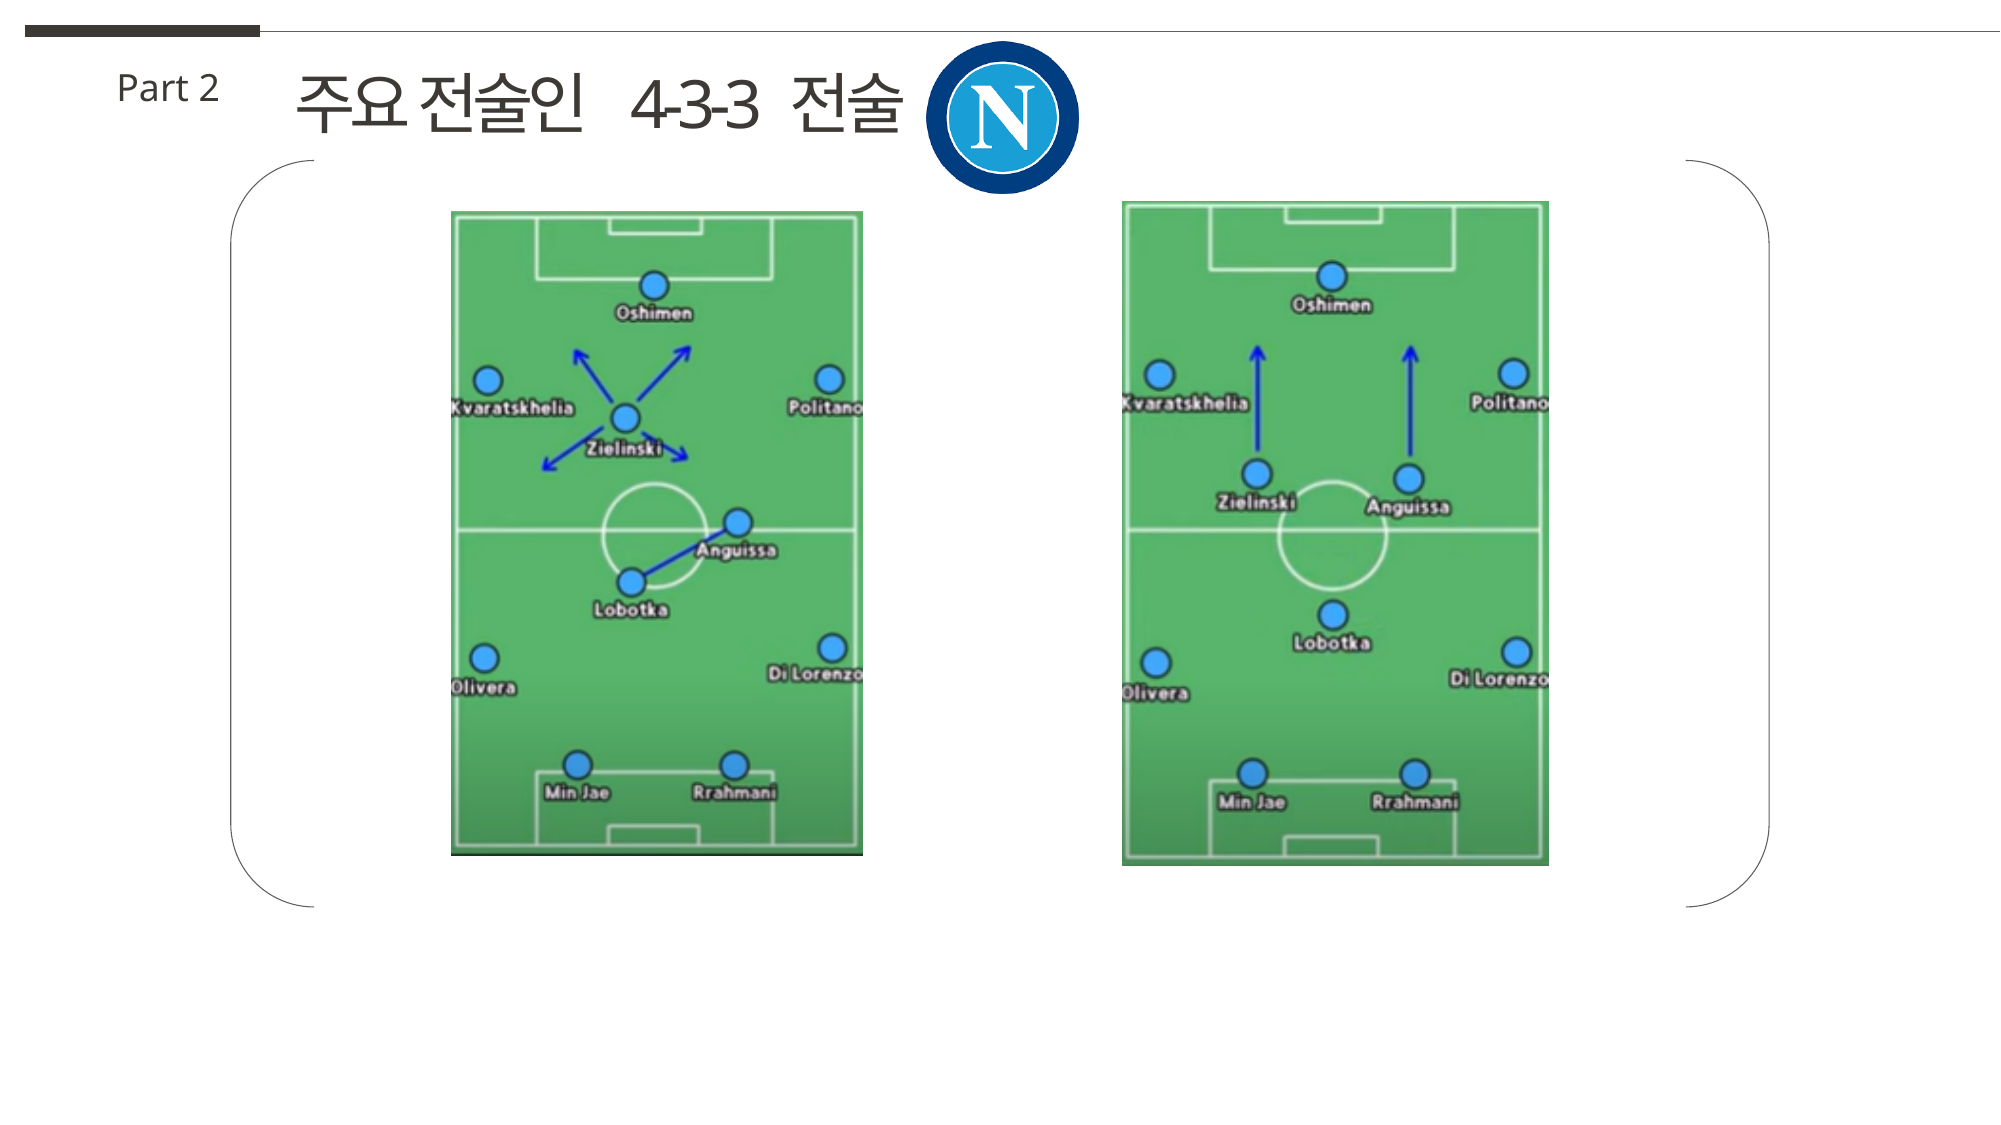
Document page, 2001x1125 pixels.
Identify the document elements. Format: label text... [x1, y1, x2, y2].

picture [1122, 201, 1549, 866]
picture [926, 41, 1079, 194]
picture [451, 211, 864, 857]
text_box 주요 전술인 4-3-3 전술 [279, 118, 922, 149]
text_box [24, 31, 2000, 118]
text_box [230, 159, 1770, 908]
